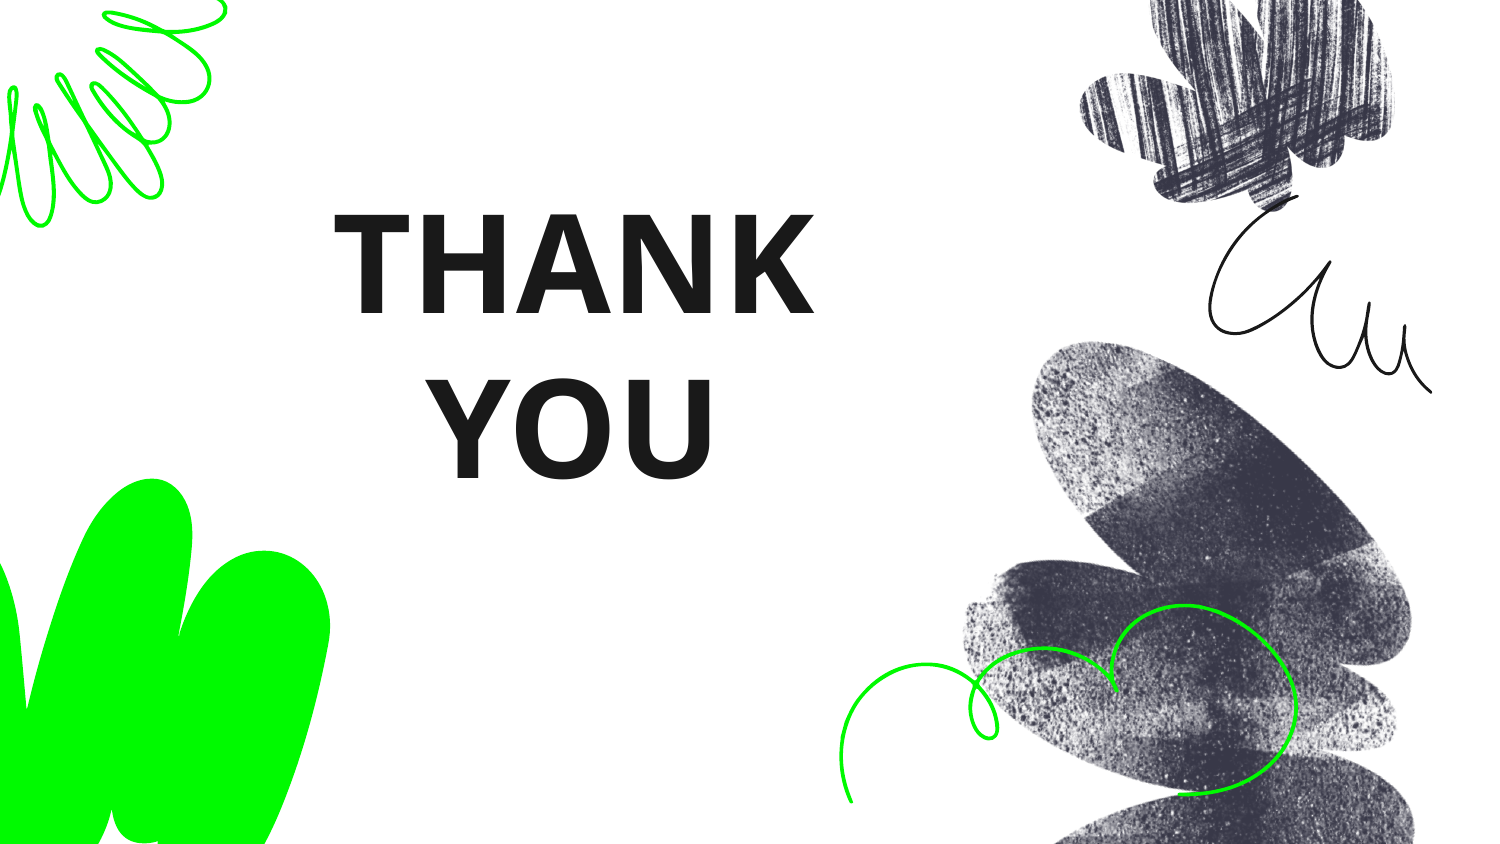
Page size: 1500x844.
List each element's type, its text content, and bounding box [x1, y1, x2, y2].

title THANK YOU [204, 271, 943, 410]
text_box [0, 478, 331, 844]
text_box [839, 687, 867, 804]
picture [830, 317, 1500, 844]
text_box [1208, 249, 1433, 394]
picture [1080, 0, 1395, 241]
